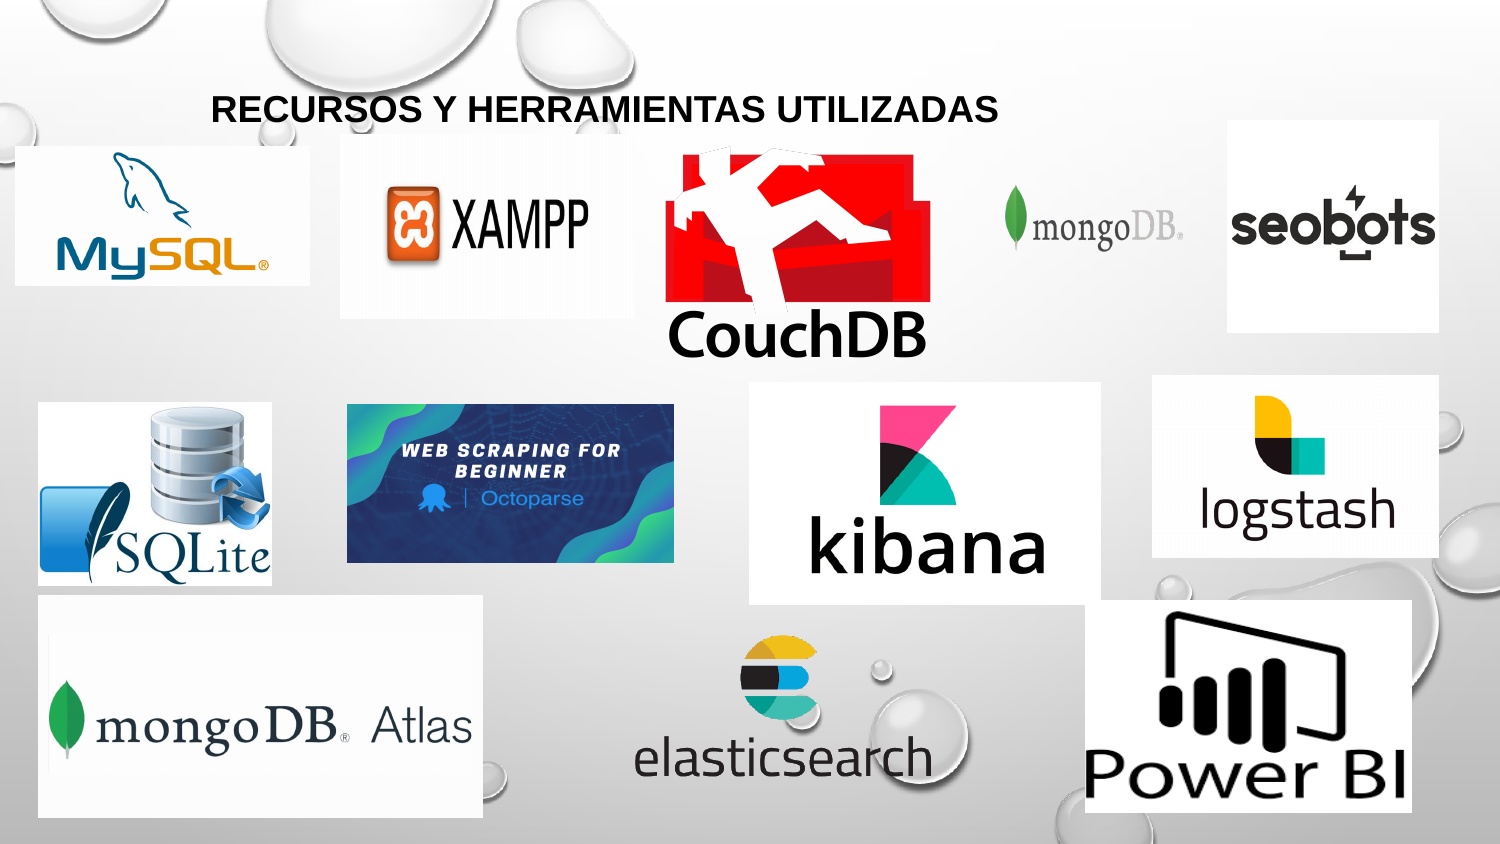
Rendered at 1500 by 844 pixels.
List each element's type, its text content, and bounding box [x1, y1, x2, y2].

picture [0, 0, 1500, 844]
text_box RECURSOS Y HERRAMIENTAS UTILIZADAS [195, 70, 1077, 146]
